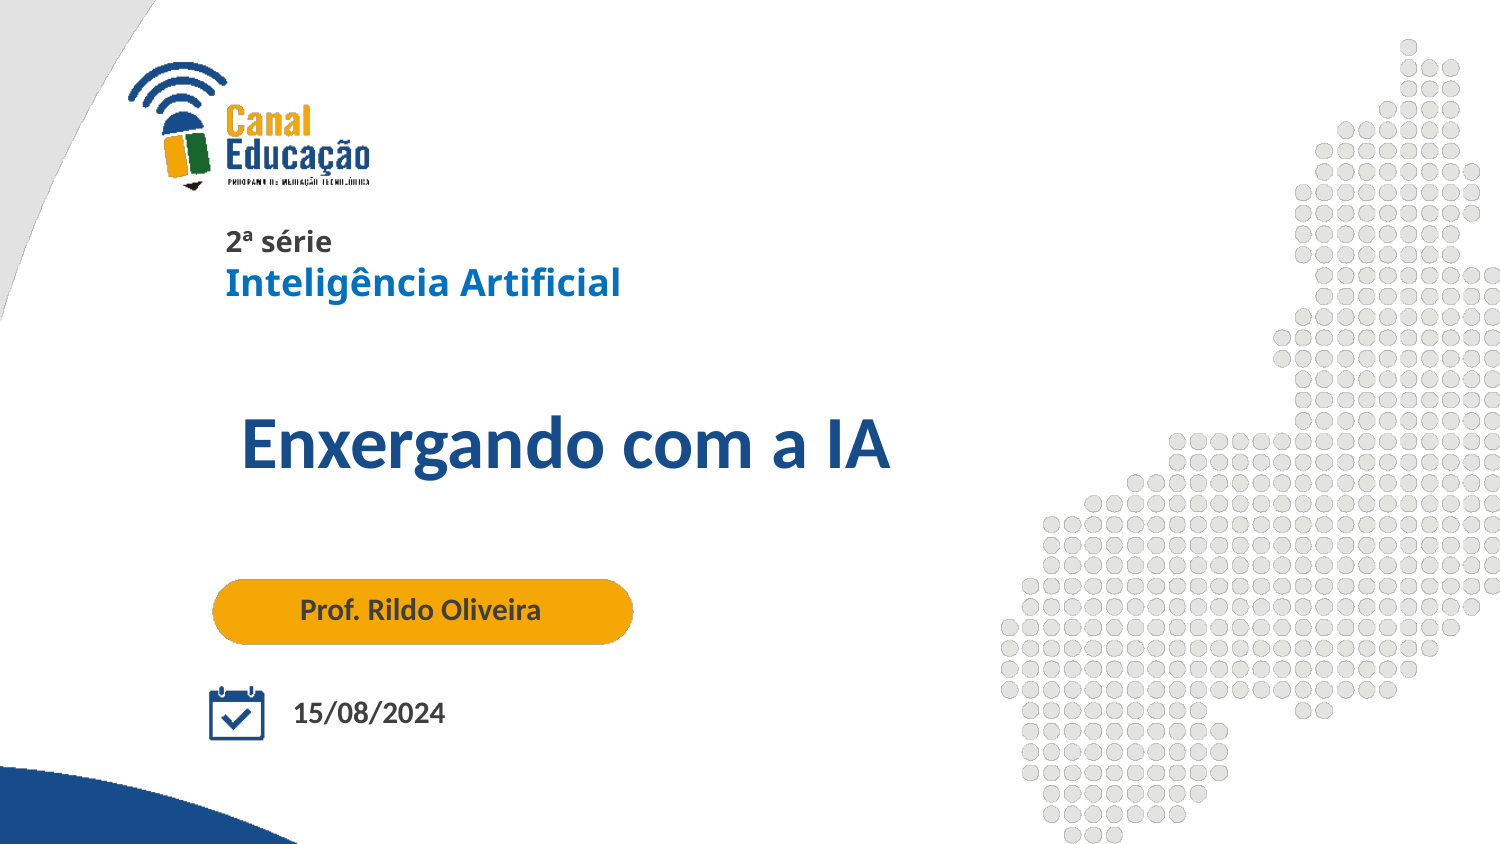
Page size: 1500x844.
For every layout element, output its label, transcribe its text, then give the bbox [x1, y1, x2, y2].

text_box 15/08/2024 [281, 691, 569, 739]
text_box Prof. Rildo Oliveira [230, 588, 612, 636]
picture [0, 0, 1500, 844]
text_box [214, 588, 1020, 808]
text_box Enxergando com a IA [230, 397, 1168, 557]
